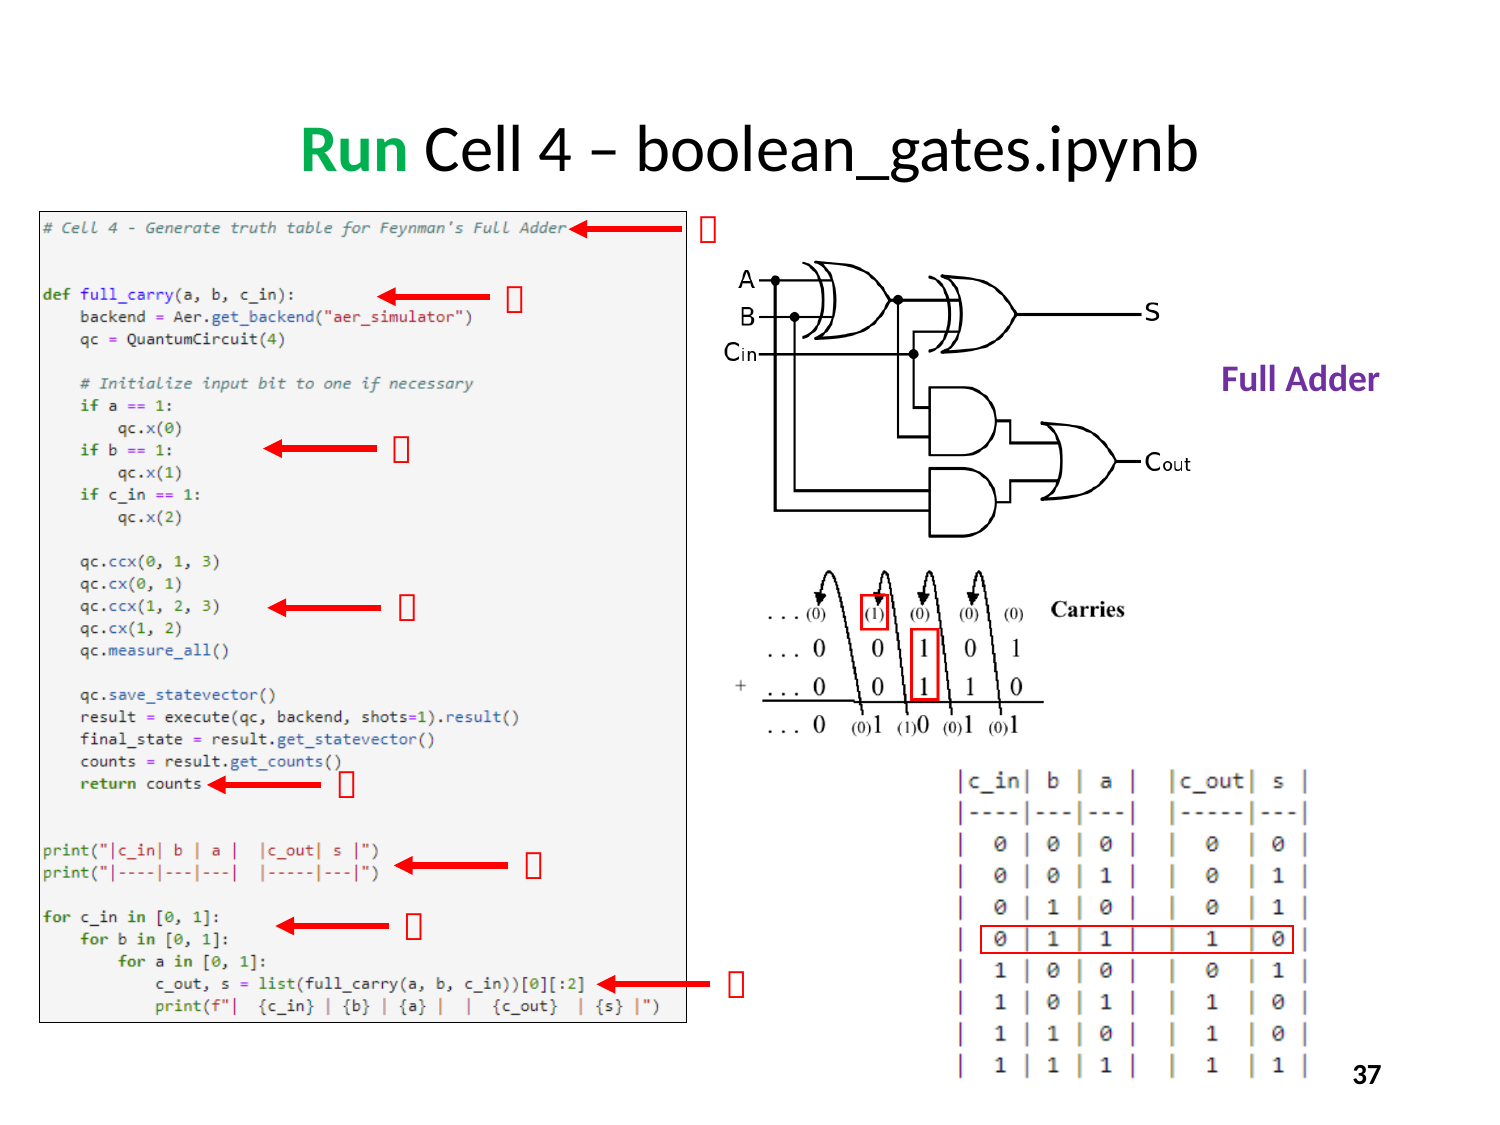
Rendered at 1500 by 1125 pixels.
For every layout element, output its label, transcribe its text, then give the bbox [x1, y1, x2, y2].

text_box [262, 418, 439, 480]
title Run Cell 4 – boolean_gates.ipynb [103, 59, 1397, 241]
picture [713, 256, 1204, 548]
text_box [393, 835, 571, 896]
picture [947, 755, 1323, 1097]
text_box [568, 198, 746, 260]
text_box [275, 895, 451, 957]
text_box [206, 753, 384, 815]
picture [726, 558, 1137, 745]
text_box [267, 576, 444, 638]
slide_number 37 [1059, 1042, 1397, 1103]
picture [39, 211, 687, 1023]
text_box Full Adder [1204, 346, 1399, 407]
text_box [596, 953, 774, 1014]
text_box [376, 268, 552, 329]
